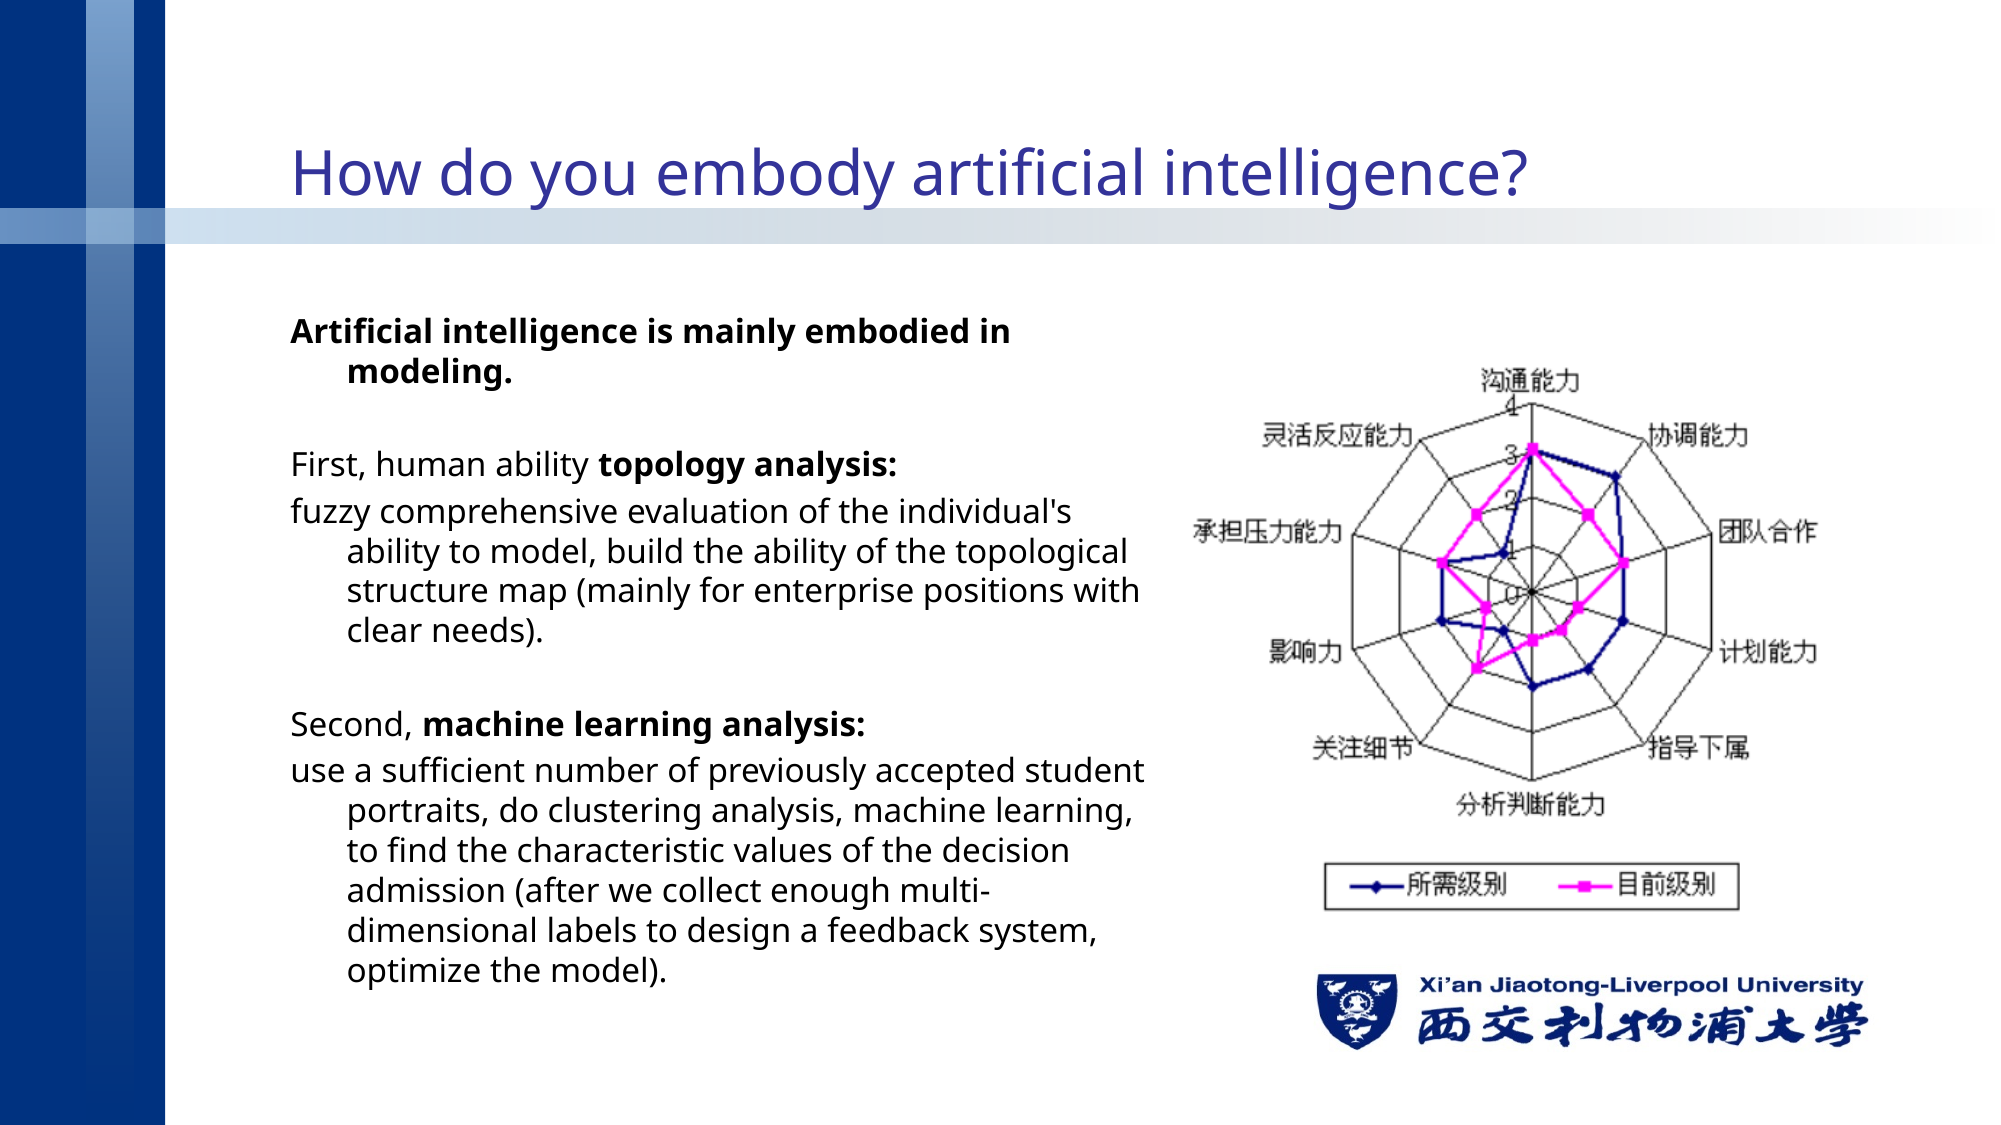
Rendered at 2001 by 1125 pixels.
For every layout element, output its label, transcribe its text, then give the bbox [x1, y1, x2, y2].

picture [1299, 964, 1881, 1058]
list Artificial intelligence is mainly embodied in modeling. First, human ability topology analysis: fuzzy comprehensive evaluation of the individual's ability to model, build the ability of the topological structure map (mainly for enterprise positions with clear needs). Second, machine learning analysis: use a sufficient number of previously accepted student portraits, do clustering analysis, machine learning, to find the characteristic values of the decision admission (after we collect enough multi-dimensional labels to design a feedback system, optimize the model). [275, 302, 1162, 929]
picture [1164, 302, 1875, 929]
title How do you embody artificial intelligence? [275, 65, 1897, 216]
